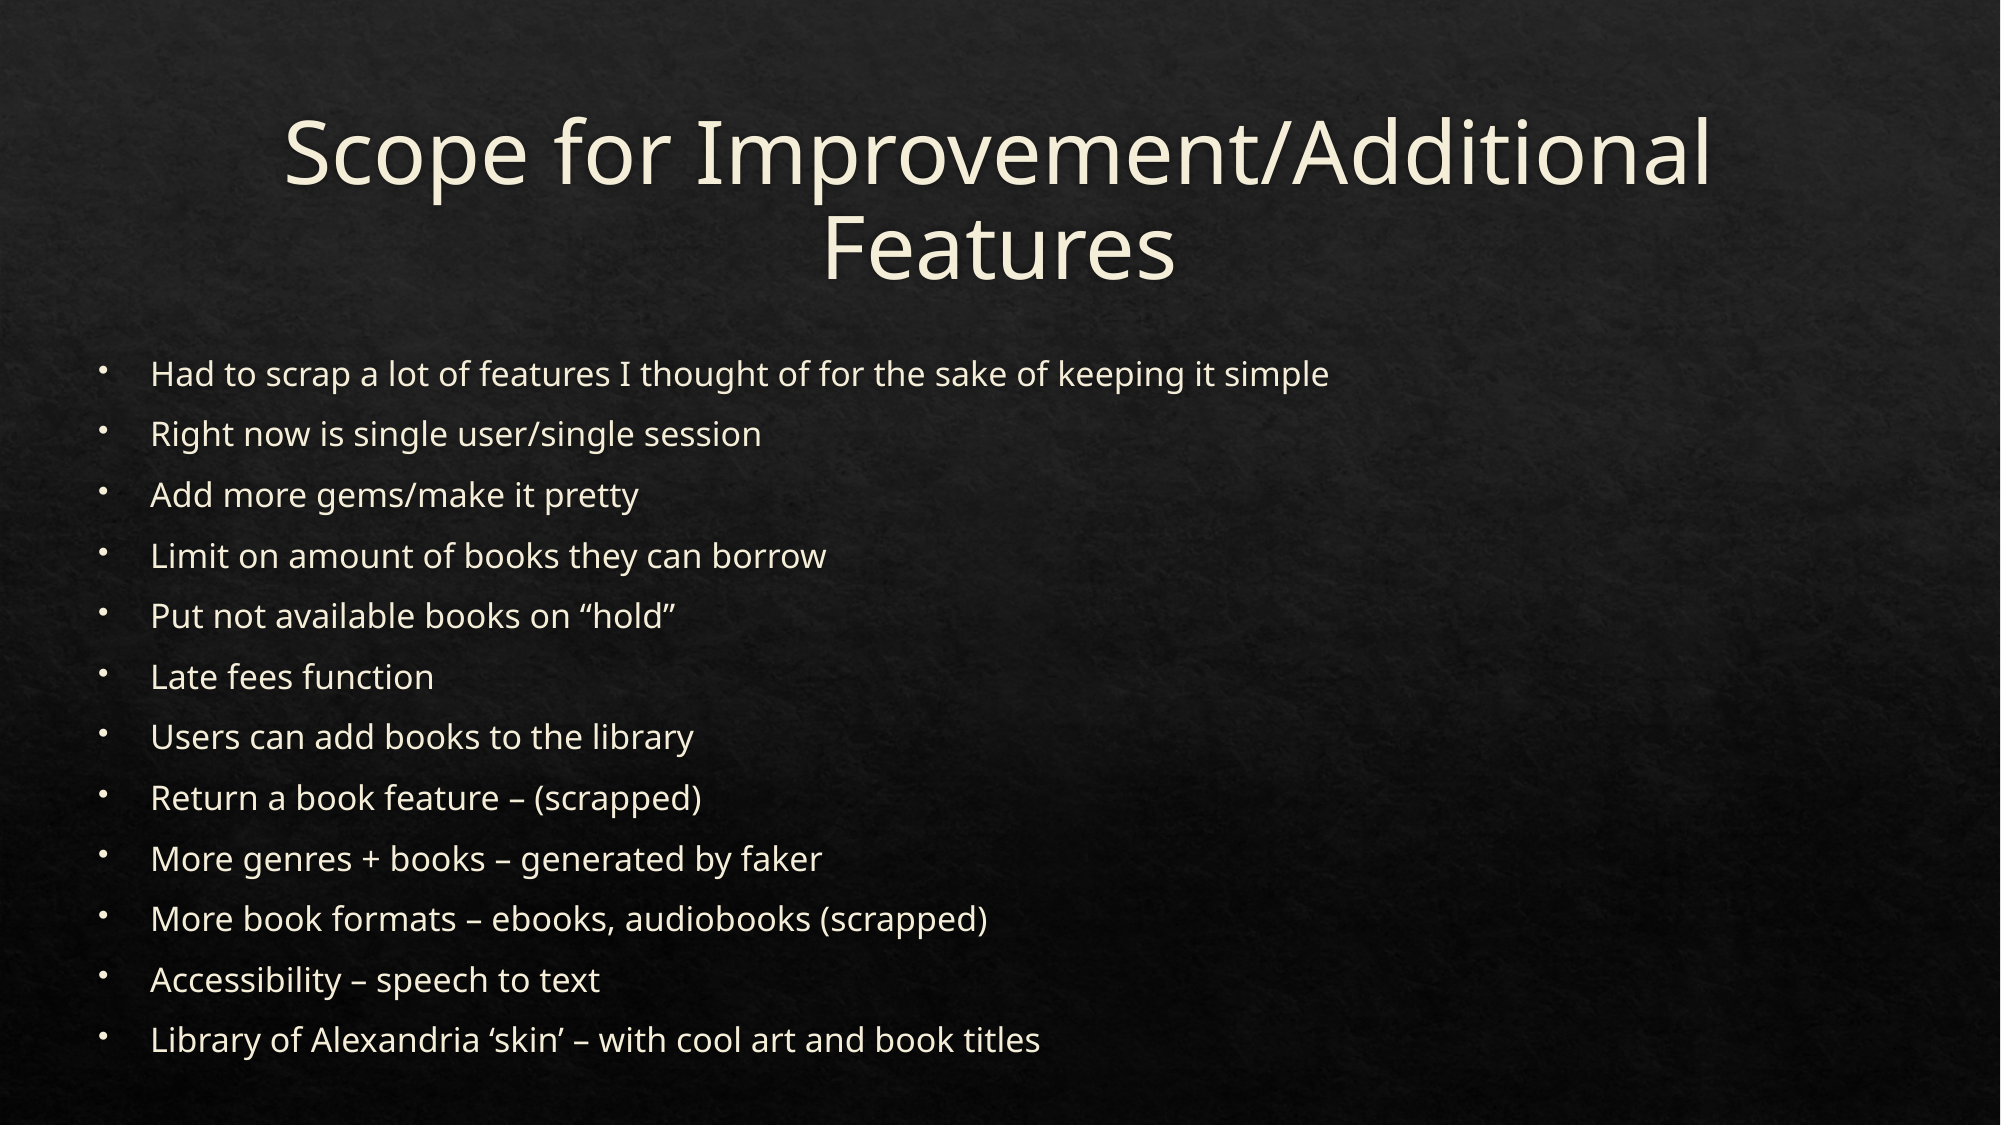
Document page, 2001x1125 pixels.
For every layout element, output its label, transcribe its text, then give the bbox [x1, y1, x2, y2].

list Had to scrap a lot of features I thought of for the sake of keeping it simple Right now is single user/single session Add more gems/make it pretty Limit on amount of books they can borrow Put not available books on “hold” Late fees function Users can add books to the library Return a book feature – (scrapped) More genres + books – generated by faker More book formats – ebooks, audiobooks (scrapped) Accessibility – speech to text Library of Alexandria ‘skin’ – with cool art and book titles [78, 340, 1950, 1071]
title Scope for Improvement/Additional Features [149, 99, 1849, 307]
